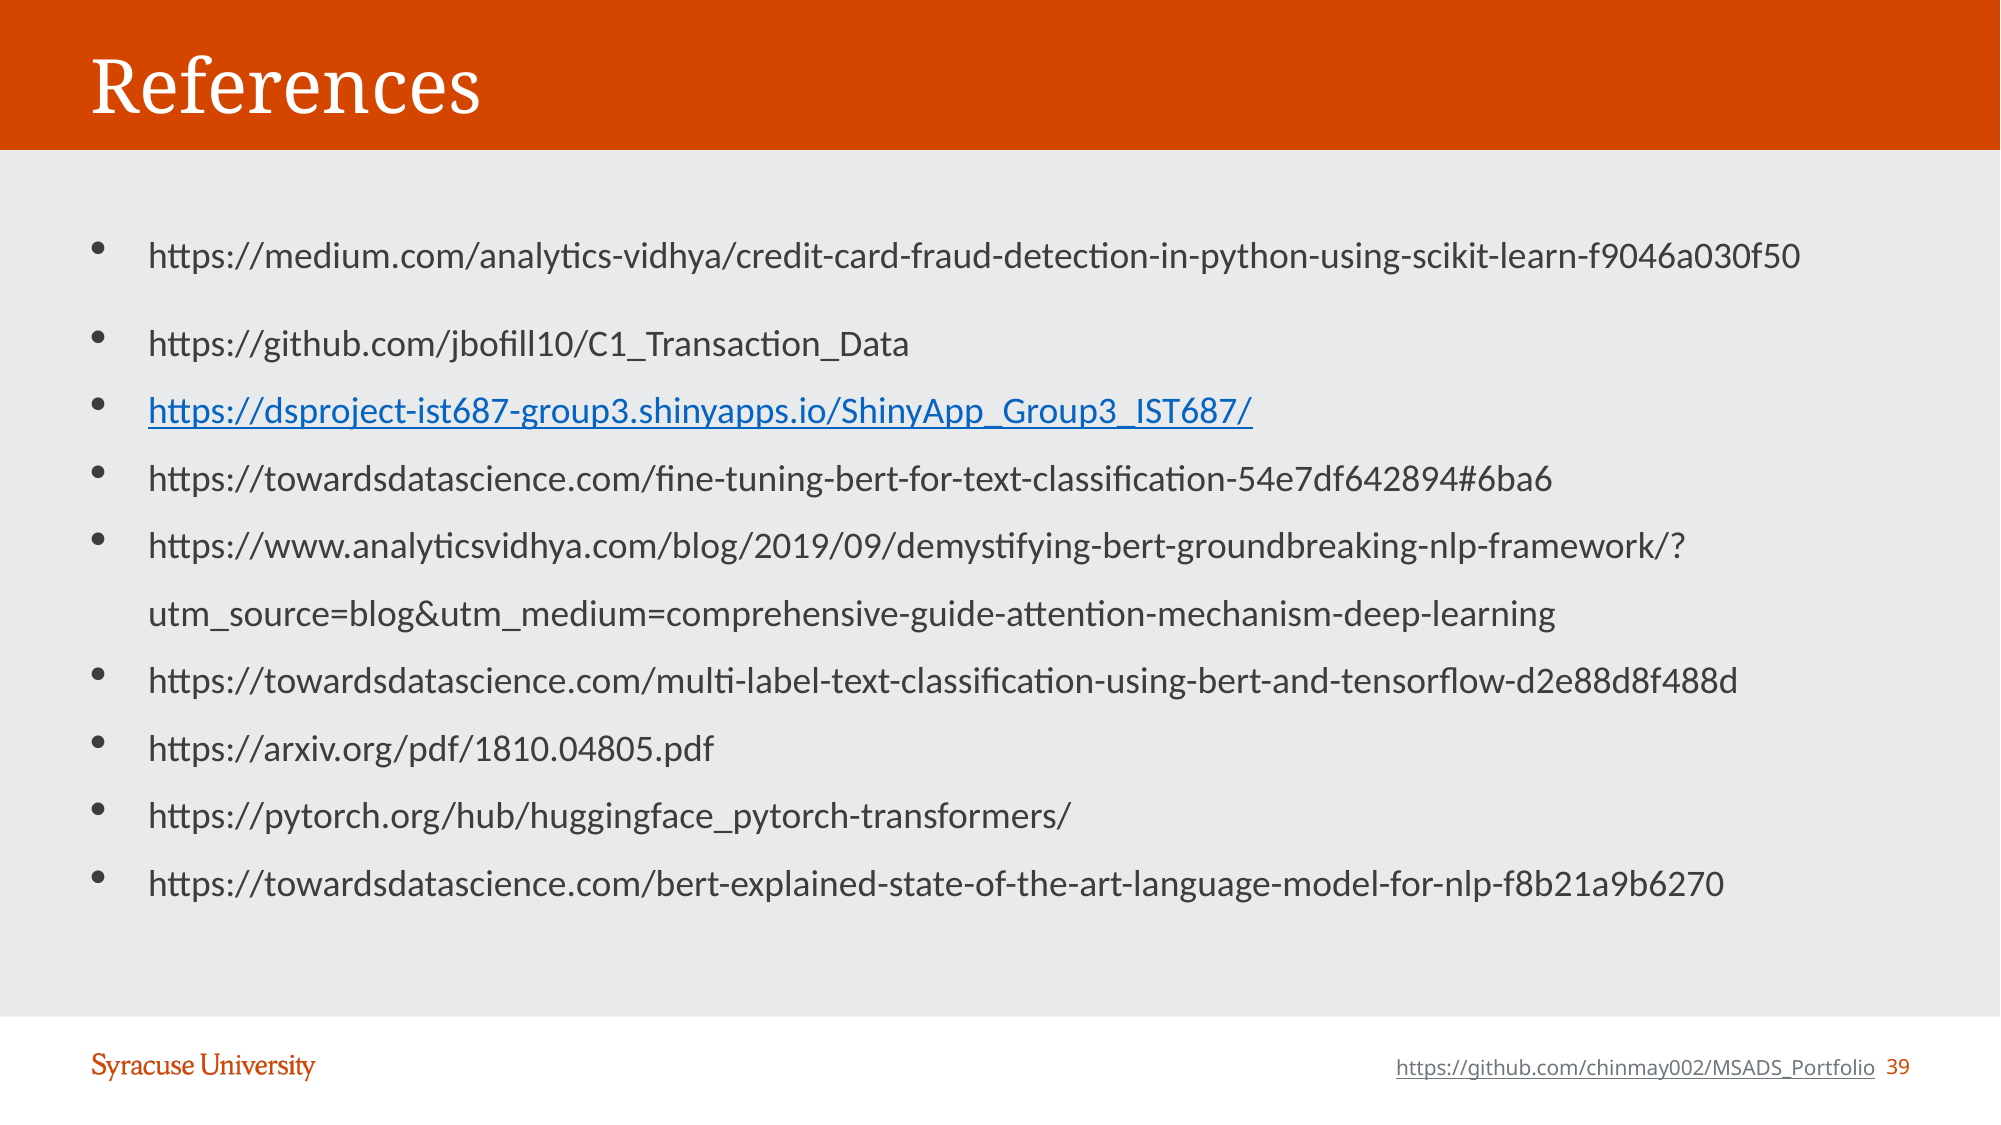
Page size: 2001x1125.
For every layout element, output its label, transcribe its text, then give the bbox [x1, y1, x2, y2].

list https://medium.com/analytics-vidhya/credit-card-fraud-detection-in-python-using-scikit-learn-f9046a030f50 https://github.com/jbofill10/C1_Transaction_Data https://dsproject-ist687-group3.shinyapps.io/ShinyApp_Group3_IST687/ https://towardsdatascience.com/fine-tuning-bert-for-text-classification-54e7df642894#6ba6 https://www.analyticsvidhya.com/blog/2019/09/demystifying-bert-groundbreaking-nlp-framework/?utm_source=blog&utm_medium=comprehensive-guide-attention-mechanism-deep-learning https://towardsdatascience.com/multi-label-text-classification-using-bert-and-tensorflow-d2e88d8f488d https://arxiv.org/pdf/1810.04805.pdf https://pytorch.org/hub/huggingface_pytorch-transformers/ https://towardsdatascience.com/bert-explained-state-of-the-art-language-model-for-nlp-f8b21a9b6270 [76, 200, 1925, 971]
list https://github.com/chinmay002/MSADS_Portfolio [326, 1038, 1896, 1099]
slide_number 39 [1787, 1037, 1925, 1098]
picture [91, 1052, 316, 1082]
title References [75, 41, 1925, 146]
